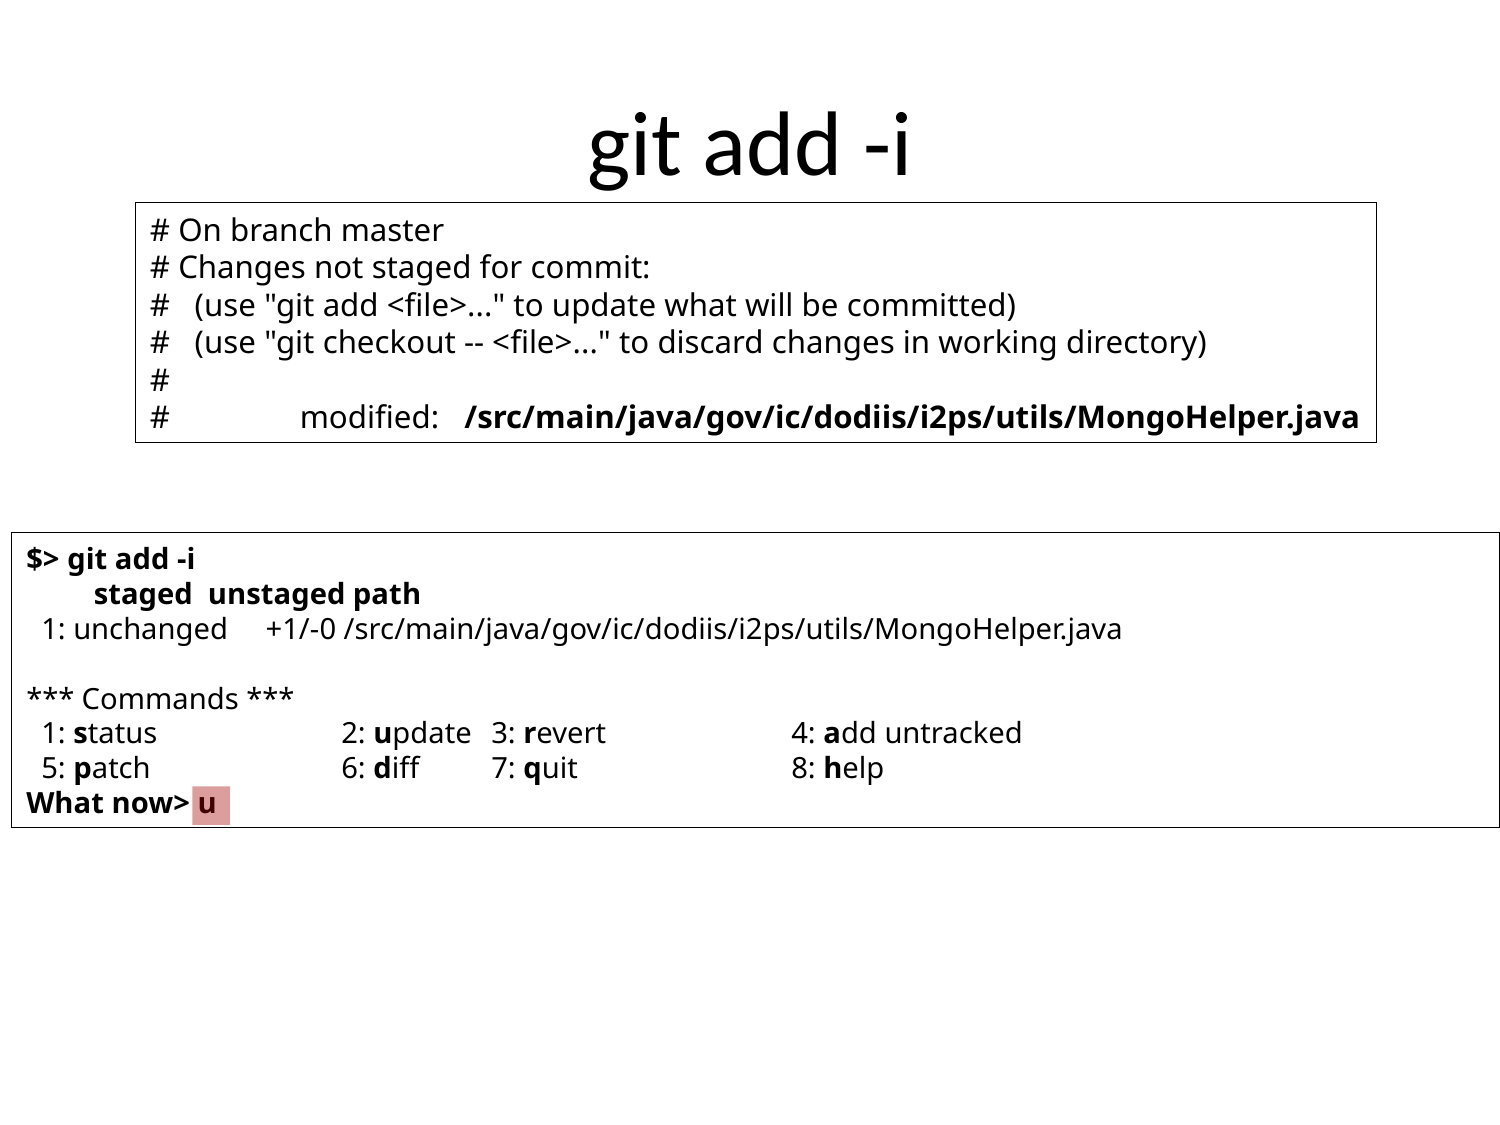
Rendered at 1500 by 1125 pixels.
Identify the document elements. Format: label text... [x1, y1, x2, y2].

text_box [192, 786, 231, 825]
text_box $> git add -i staged unstaged path 1: unchanged +1/-0 /src/main/java/gov/ic/dodiis/i2ps/utils/MongoHelper.java *** Commands *** 1: status 2: update 3: revert 4: add untracked 5: patch 6: diff 7: quit 8: help What now> u [11, 532, 1500, 828]
title git add -i [75, 45, 1425, 233]
text_box # On branch master # Changes not staged for commit: # (use "git add <file>..." to update what will be committed) # (use "git checkout -- <file>..." to discard changes in working directory) # # modified: /src/main/java/gov/ic/dodiis/i2ps/utils/MongoHelper.java [135, 202, 1377, 443]
